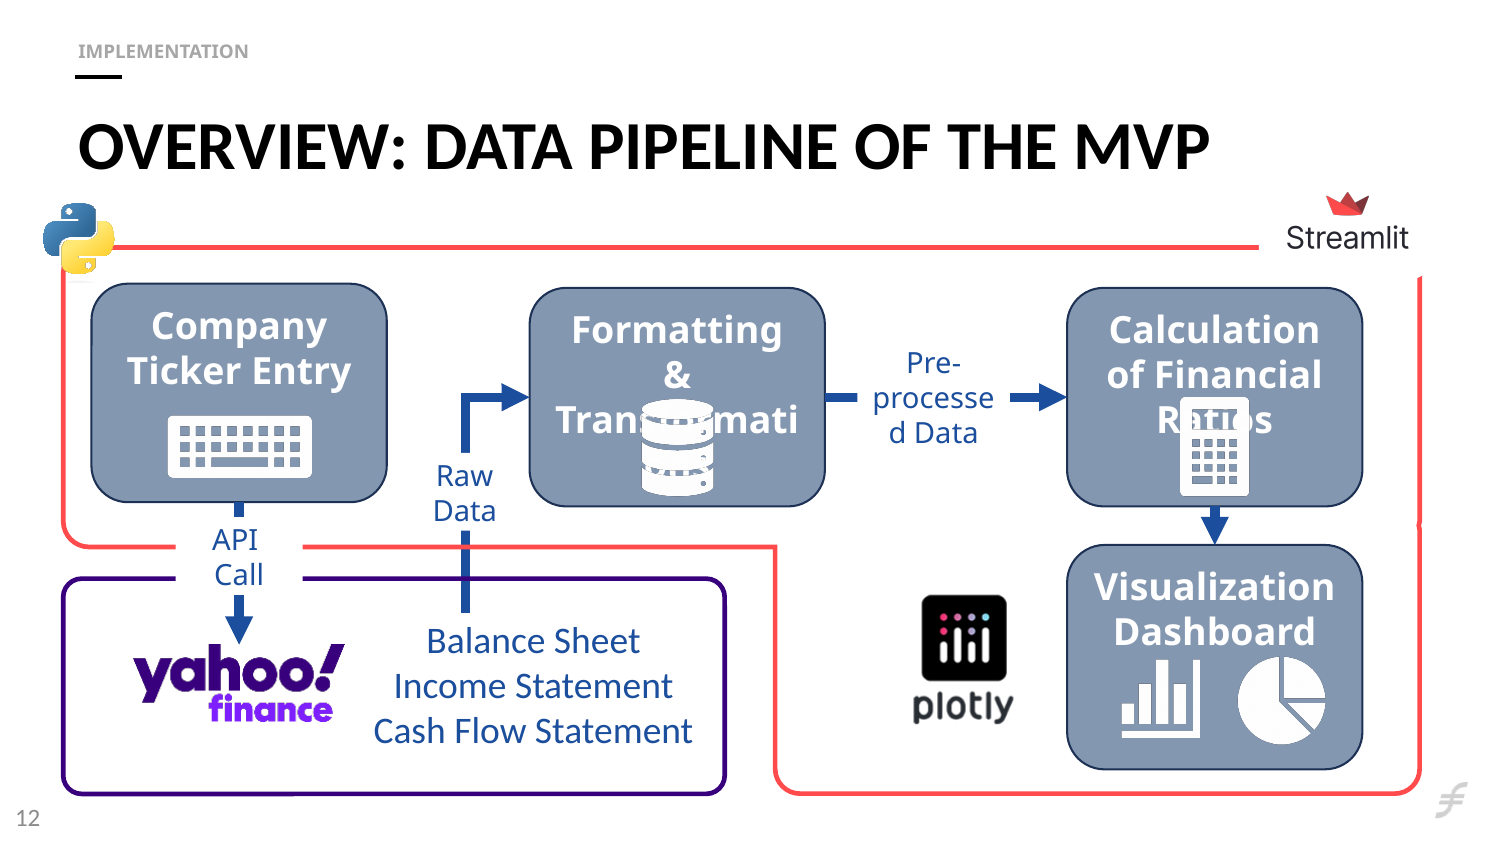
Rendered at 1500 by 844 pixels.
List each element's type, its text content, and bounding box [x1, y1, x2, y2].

text_box [62, 577, 726, 795]
text_box 12 [0, 793, 338, 839]
picture [1226, 645, 1337, 756]
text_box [389, 472, 606, 538]
picture [616, 386, 739, 509]
picture [873, 570, 1052, 749]
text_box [1258, 160, 1436, 281]
picture [1105, 643, 1216, 754]
list Implementation [63, 27, 741, 63]
text_box API Call [175, 522, 239, 596]
text_box [62, 246, 1421, 795]
picture [43, 203, 117, 284]
picture [133, 644, 345, 722]
picture [164, 371, 315, 522]
picture [1435, 782, 1468, 819]
title Overview: Data Pipeline of the MVP [63, 112, 1447, 248]
picture [1155, 387, 1275, 506]
text_box API Call [240, 522, 304, 596]
